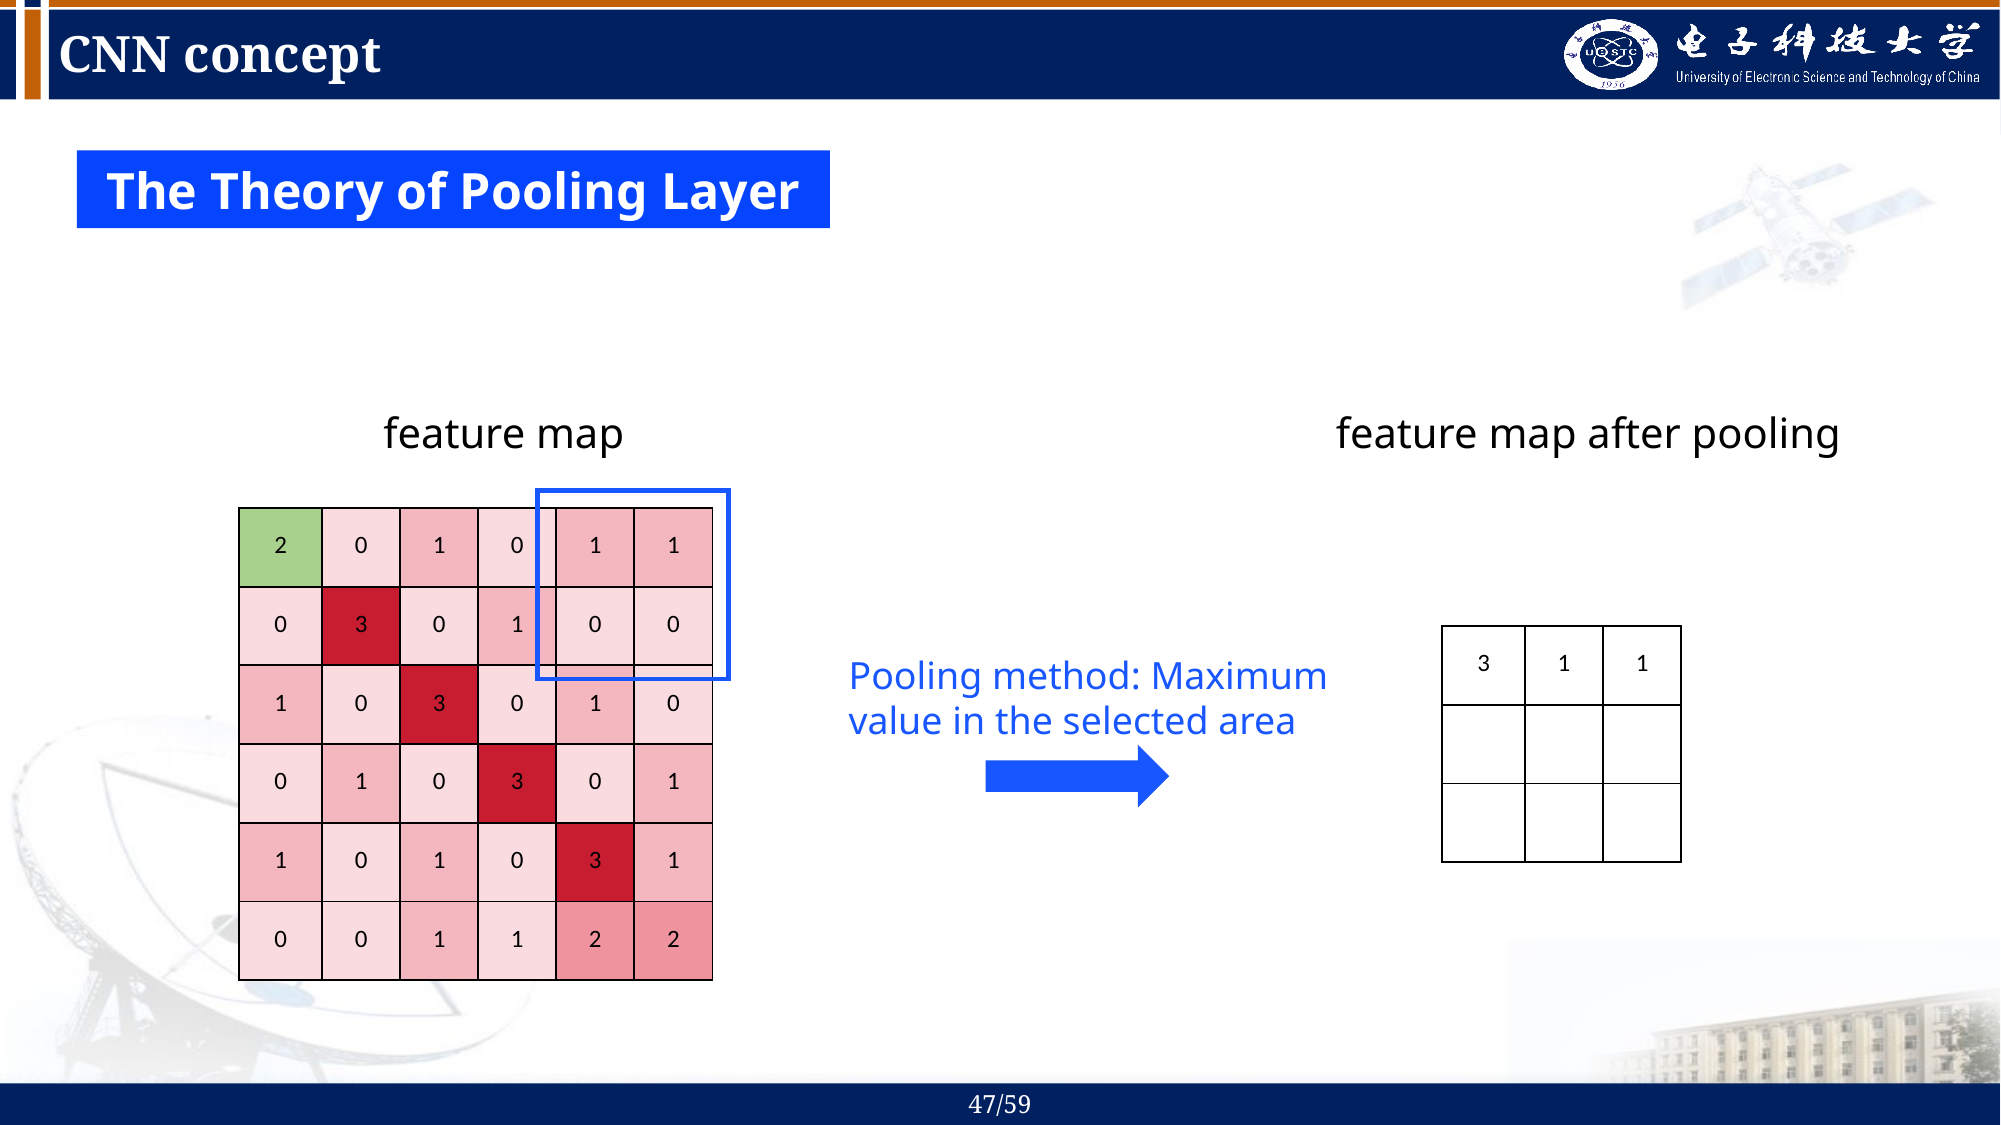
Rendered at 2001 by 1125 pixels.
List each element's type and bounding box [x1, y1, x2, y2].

table_cell [401, 745, 477, 822]
table_cell [1604, 706, 1680, 783]
table_cell [1604, 784, 1680, 861]
table_cell [1526, 784, 1602, 861]
table_cell [323, 666, 399, 743]
title [43, 10, 476, 101]
table_cell [635, 824, 712, 901]
text_box [537, 490, 729, 680]
table_cell [323, 902, 399, 979]
table_header [1443, 627, 1524, 704]
table_header [401, 509, 477, 586]
table_cell [323, 588, 399, 664]
table_header [323, 509, 399, 586]
table_cell [479, 666, 555, 743]
table_cell [557, 824, 633, 901]
table_cell [1443, 784, 1524, 861]
table_cell [479, 824, 555, 901]
picture [0, 0, 2001, 1125]
table_cell [401, 902, 477, 979]
table_cell [1443, 706, 1524, 783]
table_cell [479, 588, 537, 664]
table_cell [401, 666, 477, 743]
table_cell [401, 588, 477, 664]
table_cell [479, 902, 555, 979]
table_cell [479, 745, 555, 822]
table_cell [323, 745, 399, 822]
table_cell [401, 824, 477, 901]
text_box [76, 149, 831, 229]
table_cell [323, 824, 399, 901]
table_cell [557, 902, 633, 979]
table_cell [635, 902, 712, 979]
table_header [240, 509, 321, 586]
table_cell [1526, 706, 1602, 783]
text_box [1303, 399, 1874, 465]
table_cell [557, 680, 633, 743]
picture [1564, 19, 1980, 90]
table_header [1604, 627, 1680, 704]
table_cell [240, 745, 321, 822]
table_header [1526, 627, 1602, 704]
table_cell [635, 745, 712, 822]
table_cell [635, 680, 712, 743]
table_header [479, 509, 537, 586]
table_cell [240, 824, 321, 901]
table_cell [557, 745, 633, 822]
table_cell [240, 902, 321, 979]
table_cell [240, 666, 321, 743]
text_box [833, 644, 1375, 810]
table_cell [240, 588, 321, 664]
text_box [361, 399, 646, 465]
